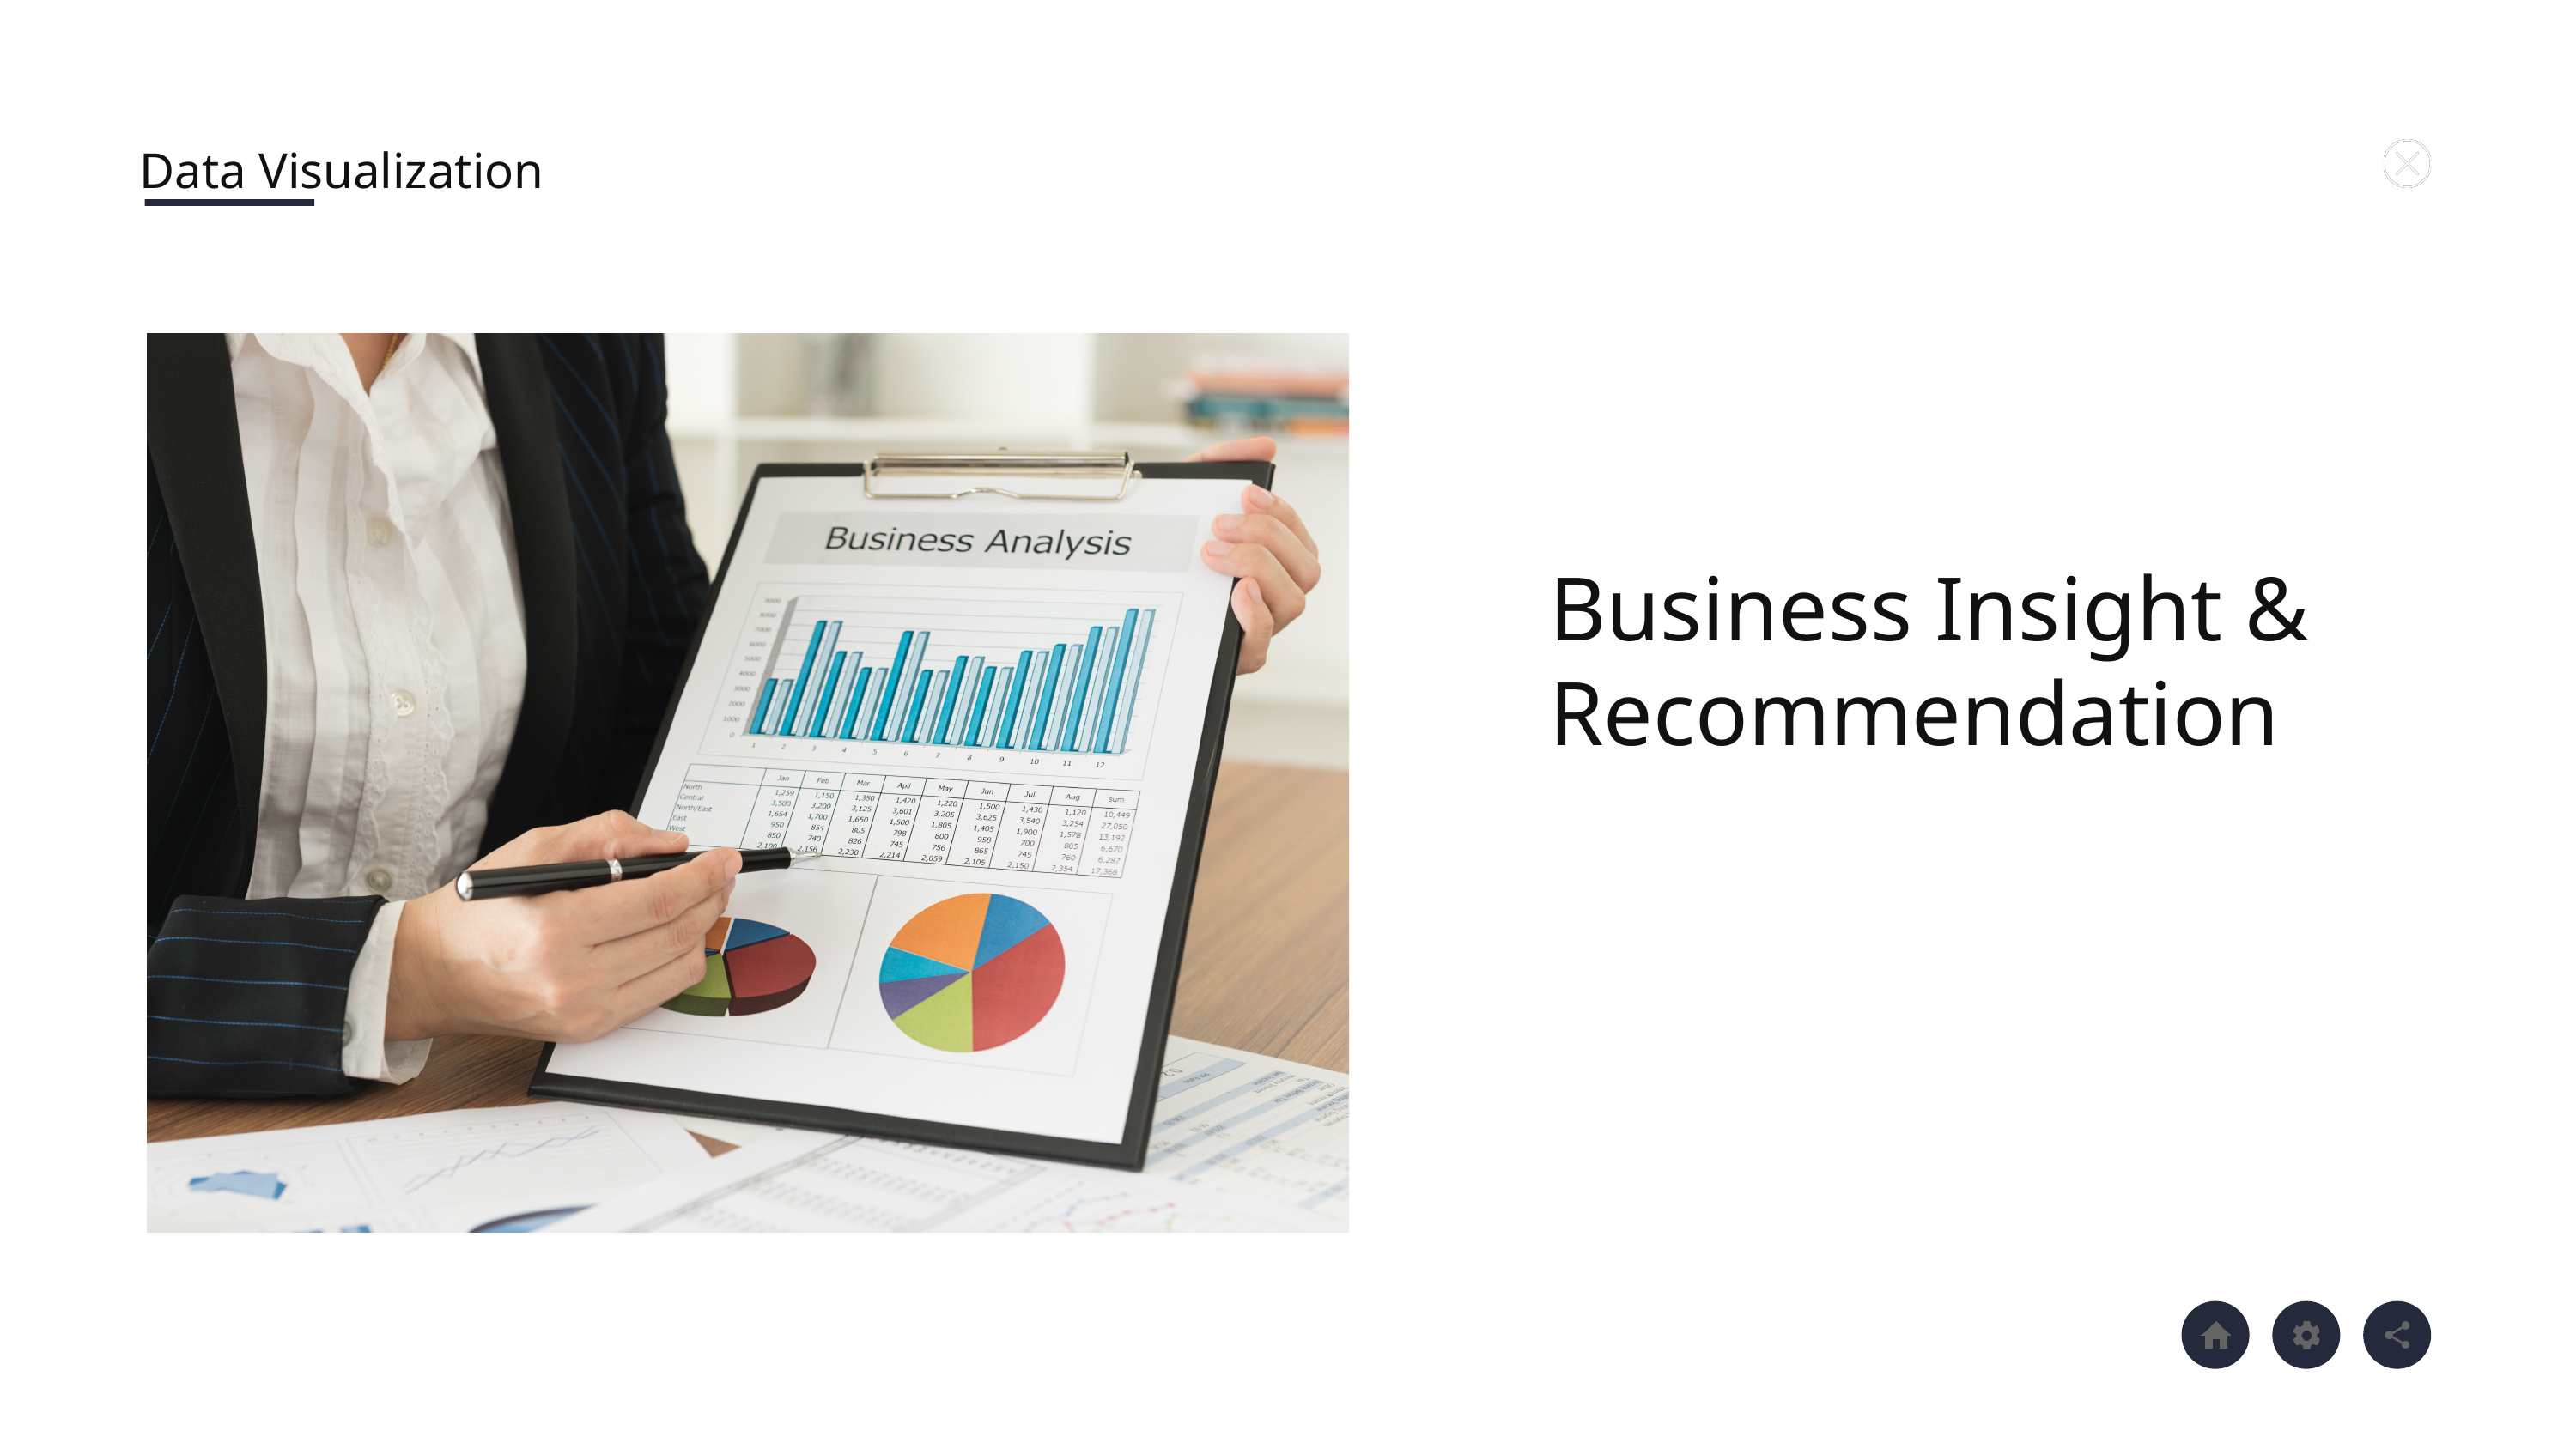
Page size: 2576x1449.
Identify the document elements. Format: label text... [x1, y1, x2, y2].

text_box [2383, 139, 2432, 188]
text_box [2272, 1300, 2341, 1369]
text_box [146, 333, 1350, 1234]
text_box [2181, 1300, 2250, 1369]
text_box Business Insight & Recommendation [1549, 552, 2384, 763]
text_box Data Visualization [139, 130, 872, 198]
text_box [2362, 1300, 2432, 1369]
